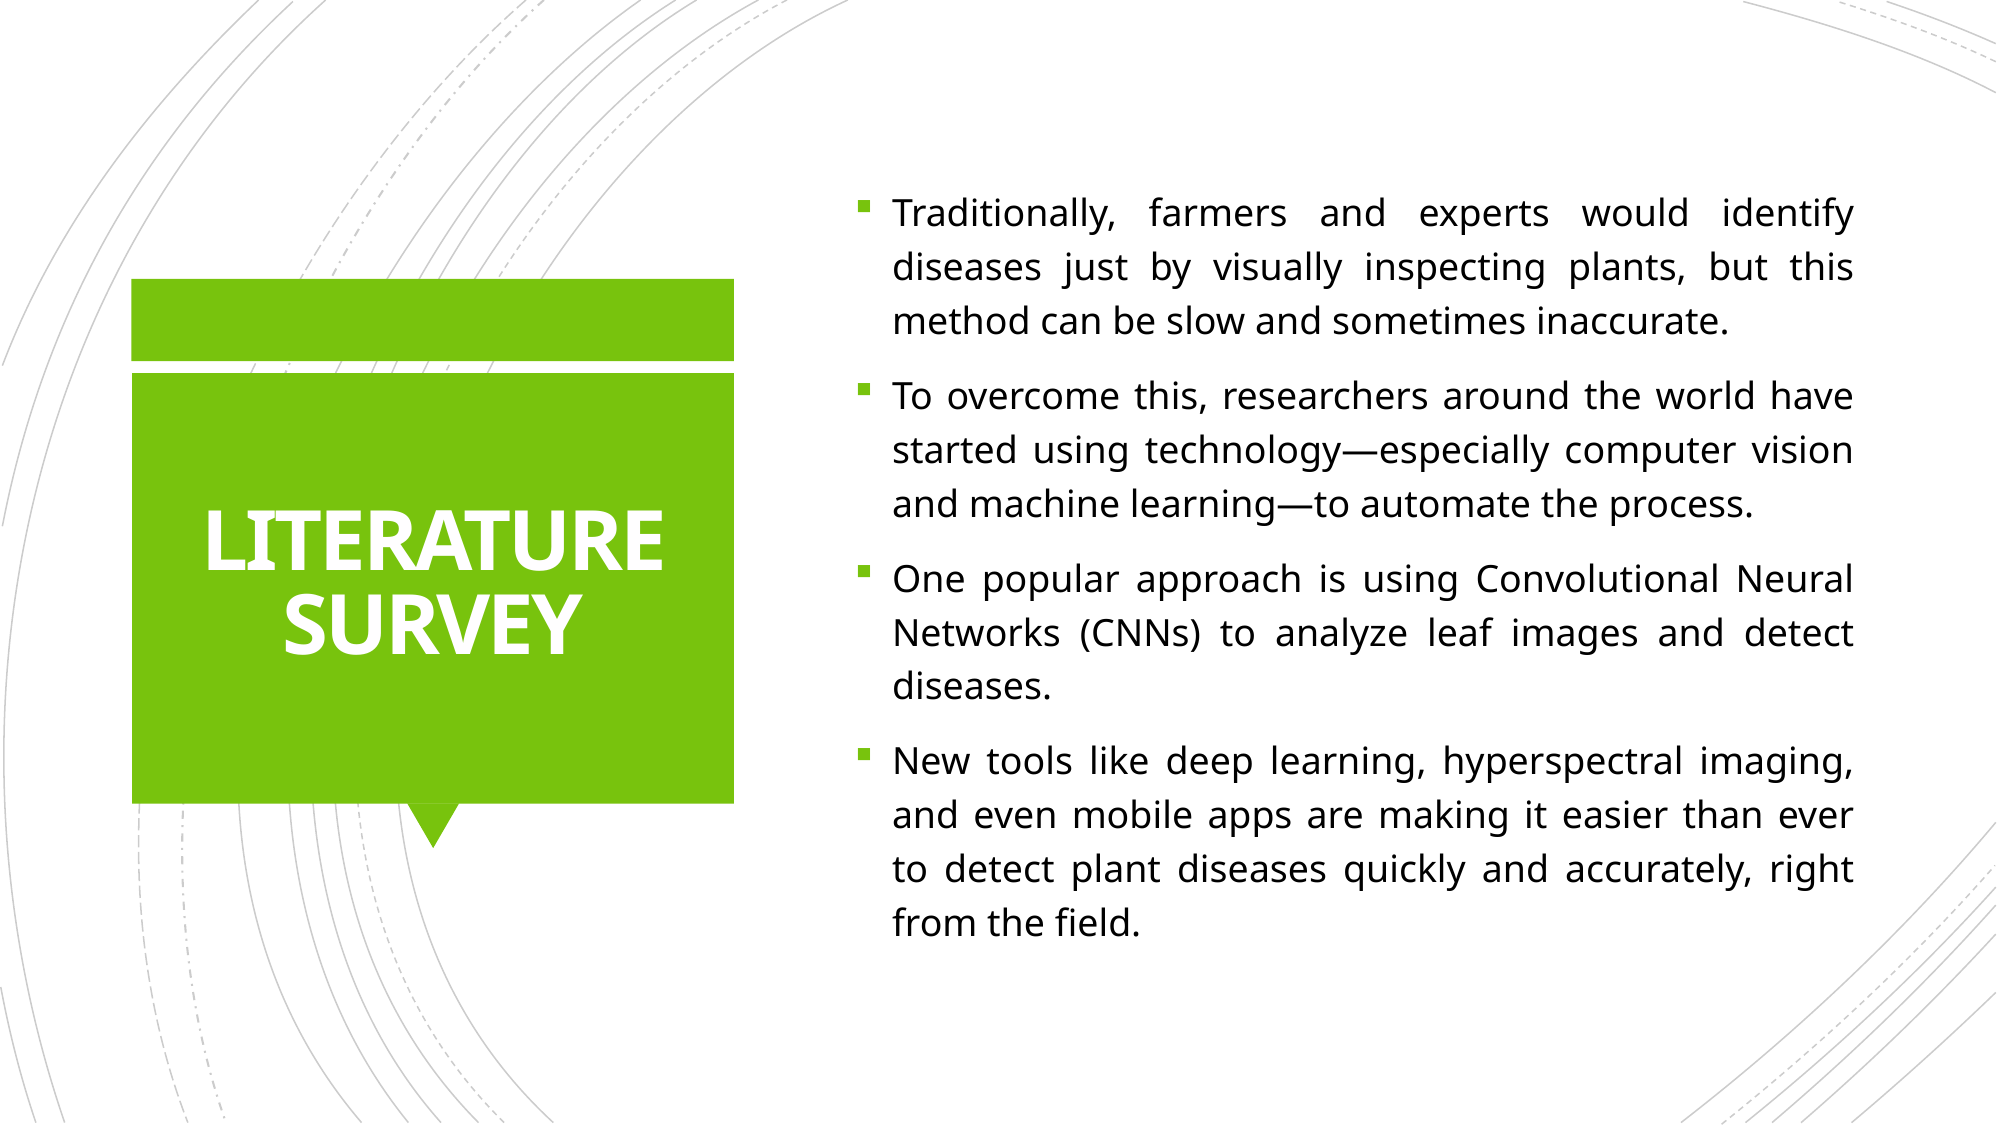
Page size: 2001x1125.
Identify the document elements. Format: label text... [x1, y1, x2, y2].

list Traditionally, farmers and experts would identify diseases just by visually inspecting plants, but this method can be slow and sometimes inaccurate. To overcome this, researchers around the world have started using technology—especially computer vision and machine learning—to automate the process. One popular approach is using Convolutional Neural Networks (CNNs) to analyze leaf images and detect diseases. New tools like deep learning, hyperspectral imaging, and even mobile apps are making it easier than ever to detect plant diseases quickly and accurately, right from the field. [839, 131, 1871, 993]
title LITERATURE SURVEY [145, 385, 720, 789]
